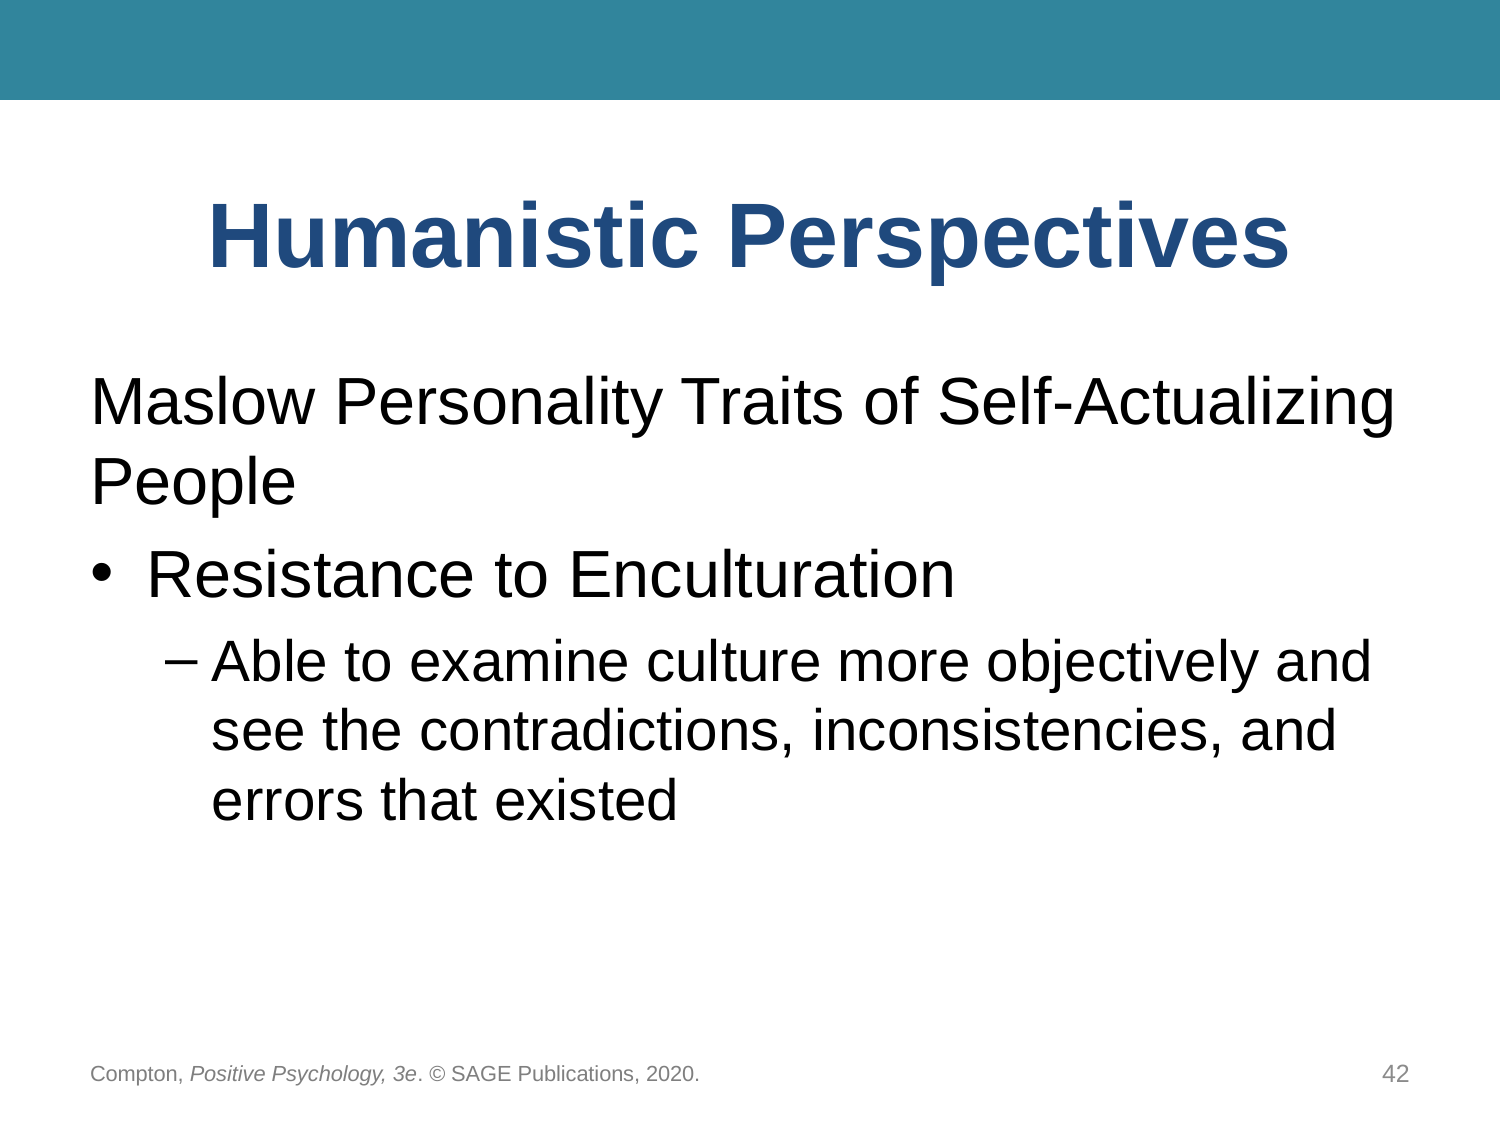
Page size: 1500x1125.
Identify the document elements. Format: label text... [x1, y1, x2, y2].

slide_number 42 [1350, 1042, 1425, 1103]
footer Compton, Positive Psychology, 3e. © SAGE Publications, 2020. [75, 1042, 1313, 1103]
title Humanistic Perspectives [75, 137, 1425, 325]
list Maslow Personality Traits of Self-Actualizing People Resistance to Enculturation Able to examine culture more objectively and see the contradictions, inconsistencies, and errors that existed [75, 350, 1425, 1005]
